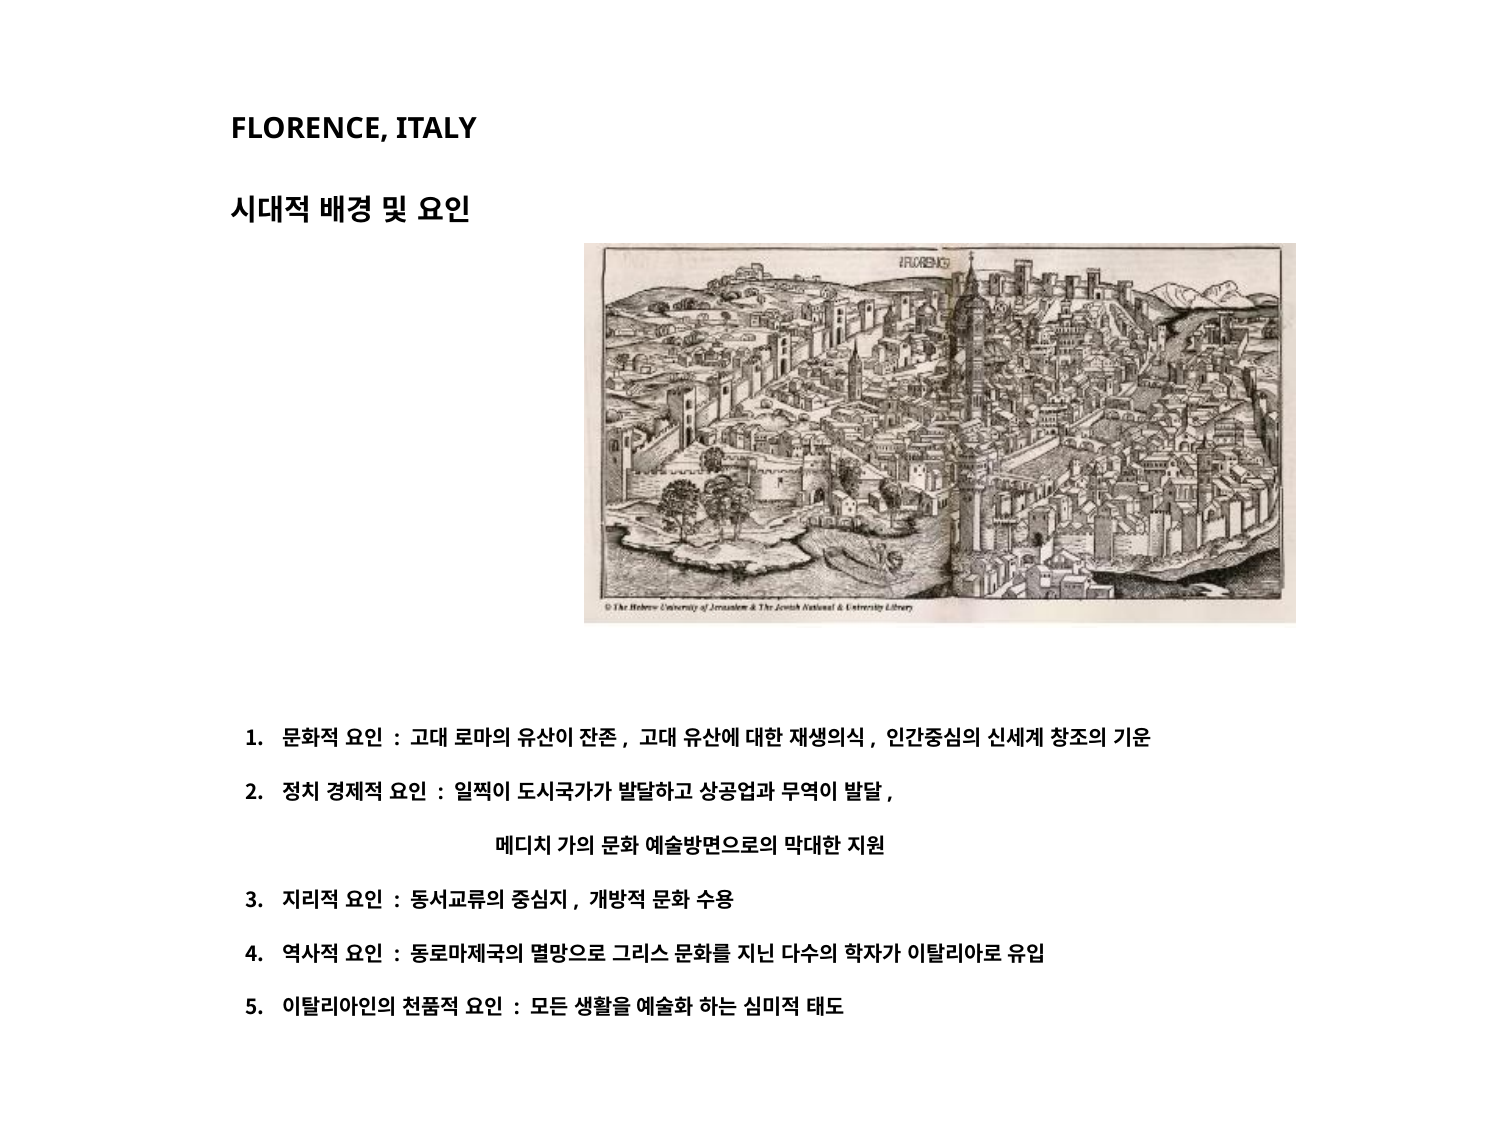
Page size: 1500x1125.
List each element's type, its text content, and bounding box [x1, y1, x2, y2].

text_box FLORENCE, ITALY 시대적 배경 및 요인 [215, 101, 741, 256]
picture [584, 243, 1296, 629]
text_box 문화적 요인 : 고대 로마의 유산이 잔존, 고대 유산에 대한 재생의식, 인간중심의 신세계 창조의 기운 정치 경제적 요인 : 일찍이 도시국가가 발달하고 상공업과 무역이 발달, 메디치 가의 문화 예술방면으로의 막대한 지원 지리적 요인 : 동서교류의 중심지, 개방적 문화 수용 역사적 요인 : 동로마제국의 멸망으로 그리스 문화를 지닌 다수의 학자가 이탈리아로 유입 이탈리아인의 천품적 요인 : 모든 생활을 예술화 하는 심미적 태도 [230, 692, 1294, 1047]
